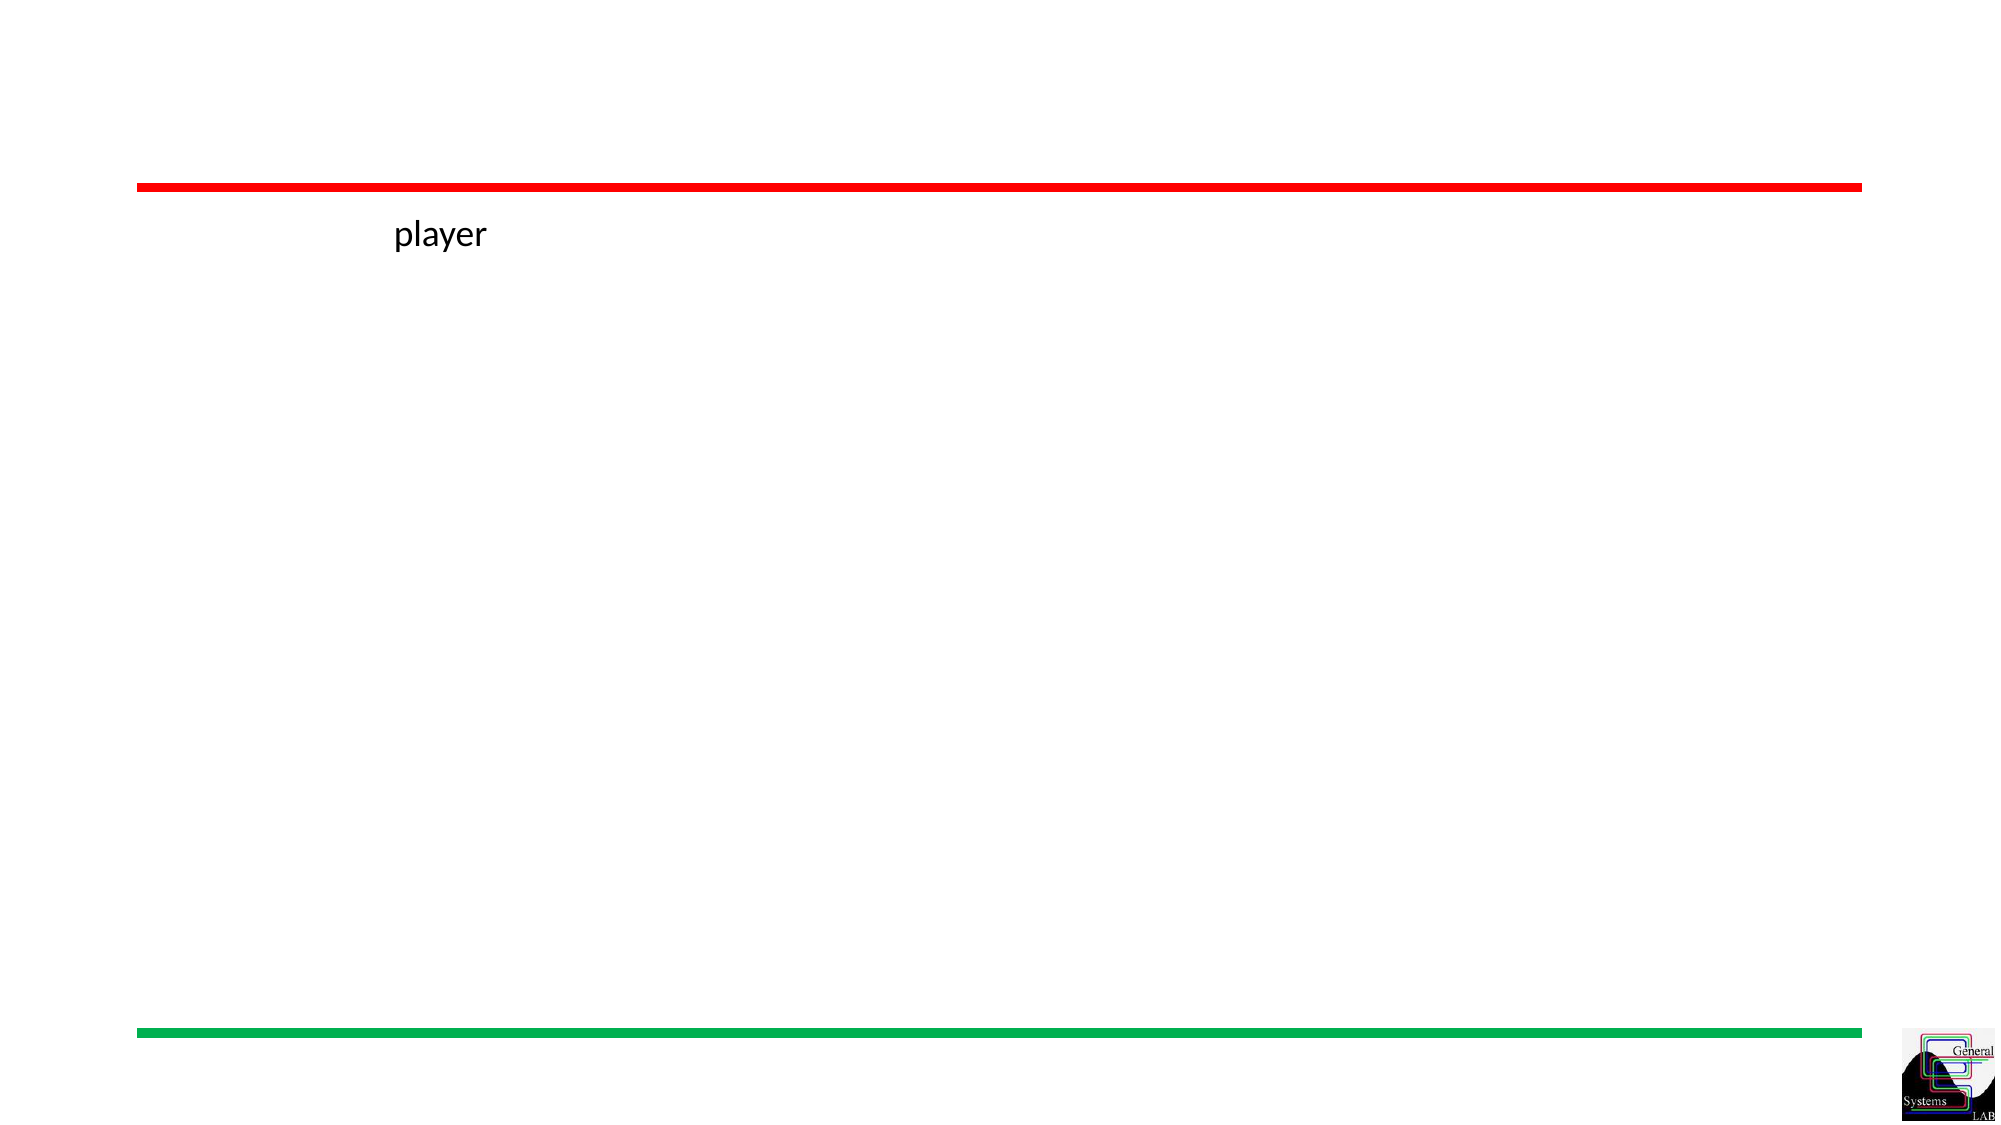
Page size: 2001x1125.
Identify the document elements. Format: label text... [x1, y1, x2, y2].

picture [1902, 1028, 1995, 1121]
text_box player [379, 201, 1309, 262]
